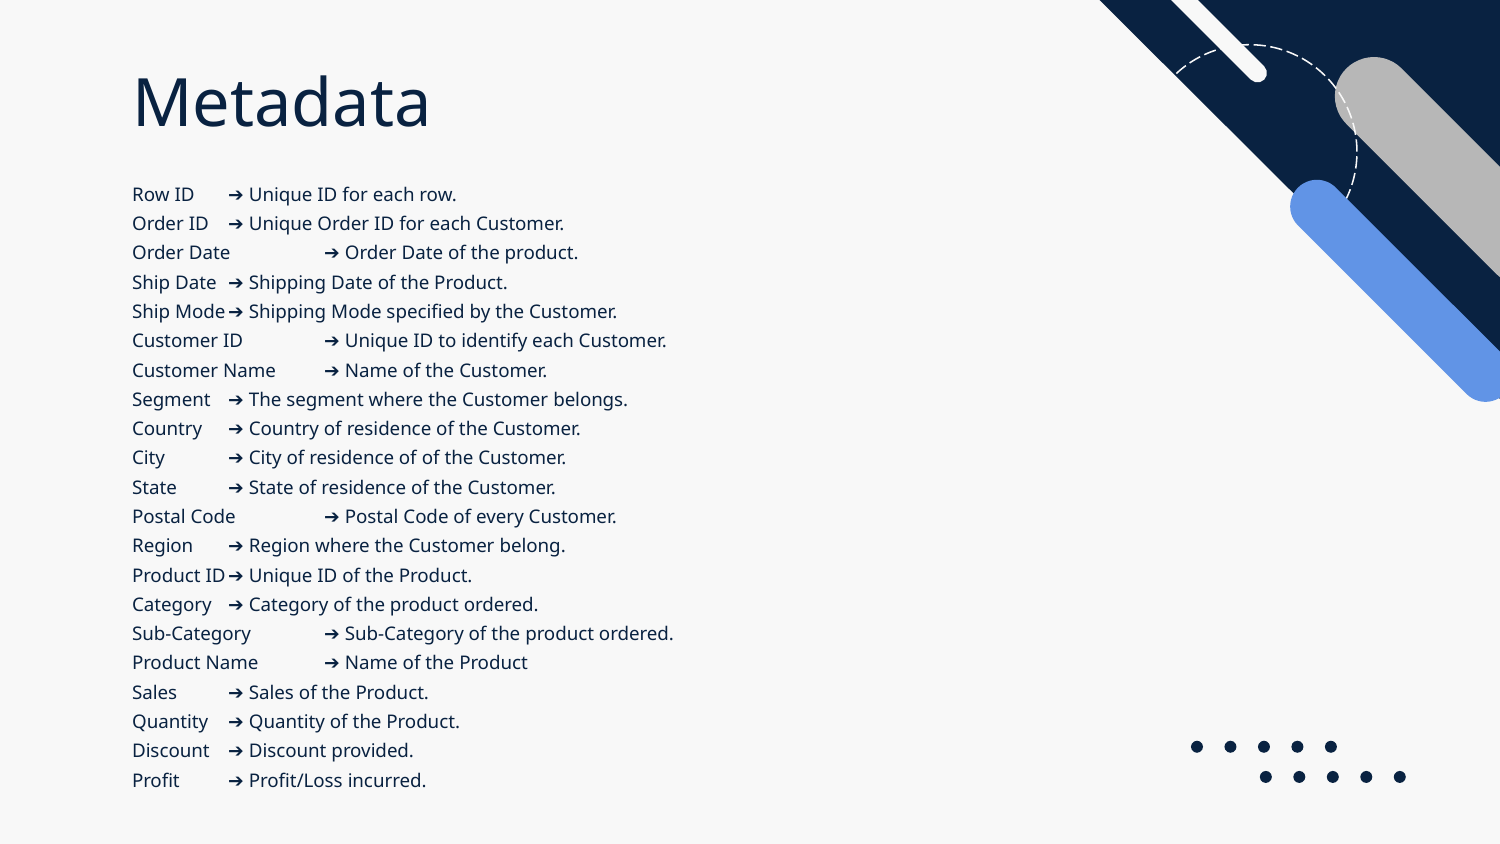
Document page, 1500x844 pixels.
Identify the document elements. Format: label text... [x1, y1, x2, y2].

subtitle Row ID ➔ Unique ID for each row. Order ID ➔ Unique Order ID for each Customer. Order Date ➔ Order Date of the product. Ship Date ➔ Shipping Date of the Product. Ship Mode ➔ Shipping Mode specified by the Customer. Customer ID ➔ Unique ID to identify each Customer. Customer Name ➔ Name of the Customer. Segment ➔ The segment where the Customer belongs. Country ➔ Country of residence of the Customer. City ➔ City of residence of of the Customer. State ➔ State of residence of the Customer. Postal Code ➔ Postal Code of every Customer. Region ➔ Region where the Customer belong. Product ID ➔ Unique ID of the Product. Category ➔ Category of the product ordered. Sub-Category ➔ Sub-Category of the product ordered. Product Name ➔ Name of the Product Sales ➔ Sales of the Product. Quantity ➔ Quantity of the Product. Discount ➔ Discount provided. Profit ➔ Profit/Loss incurred. [117, 162, 1157, 810]
title Metadata [117, 40, 1264, 175]
